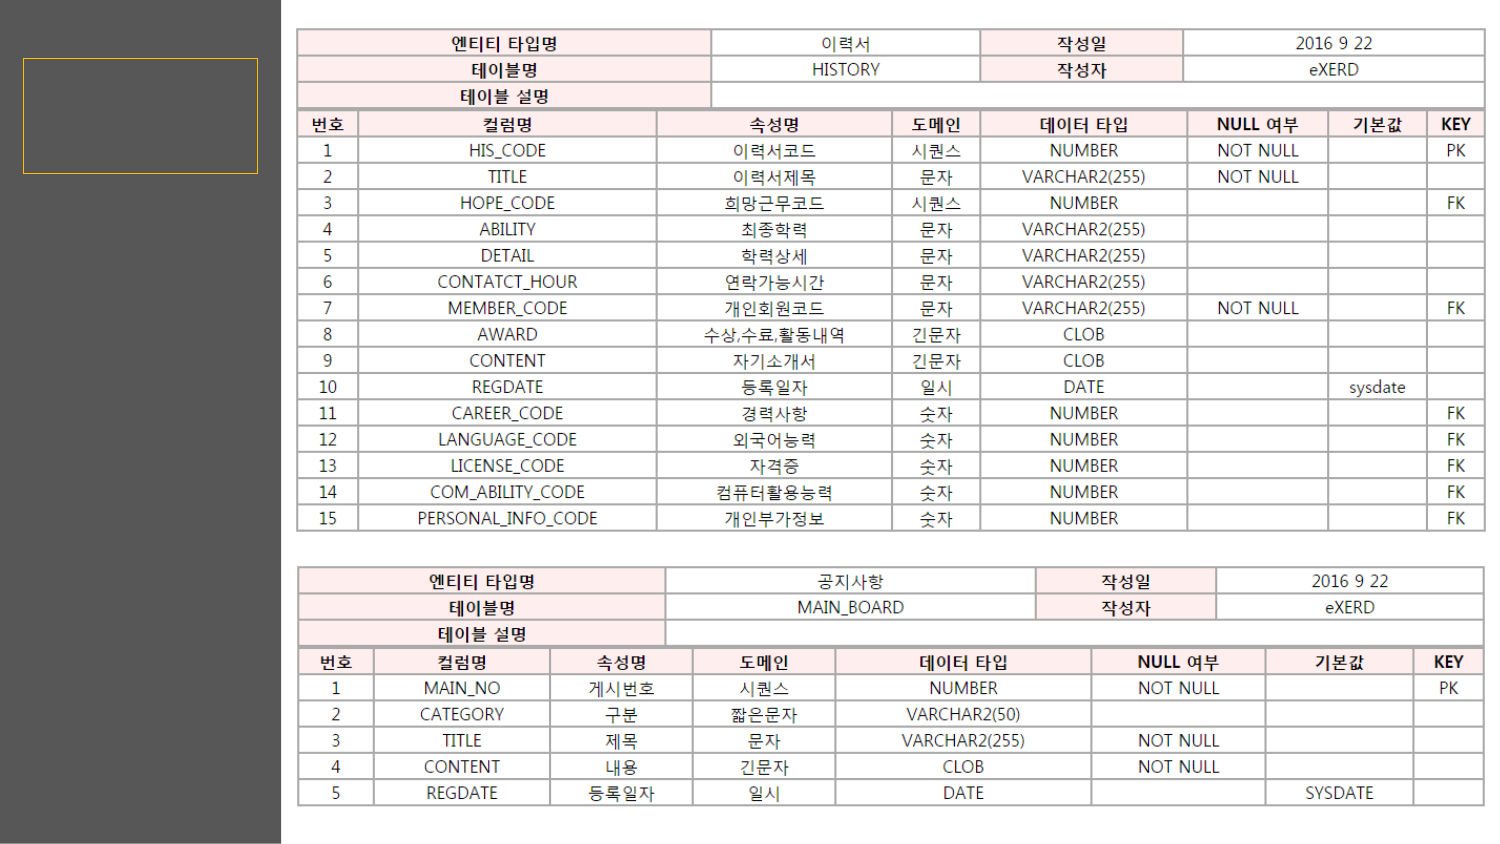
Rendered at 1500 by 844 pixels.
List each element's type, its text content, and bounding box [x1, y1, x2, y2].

picture [292, 562, 1489, 812]
text_box 4-2 DB 모델링 [23, 58, 258, 174]
text_box [0, 0, 283, 844]
picture [292, 23, 1489, 537]
